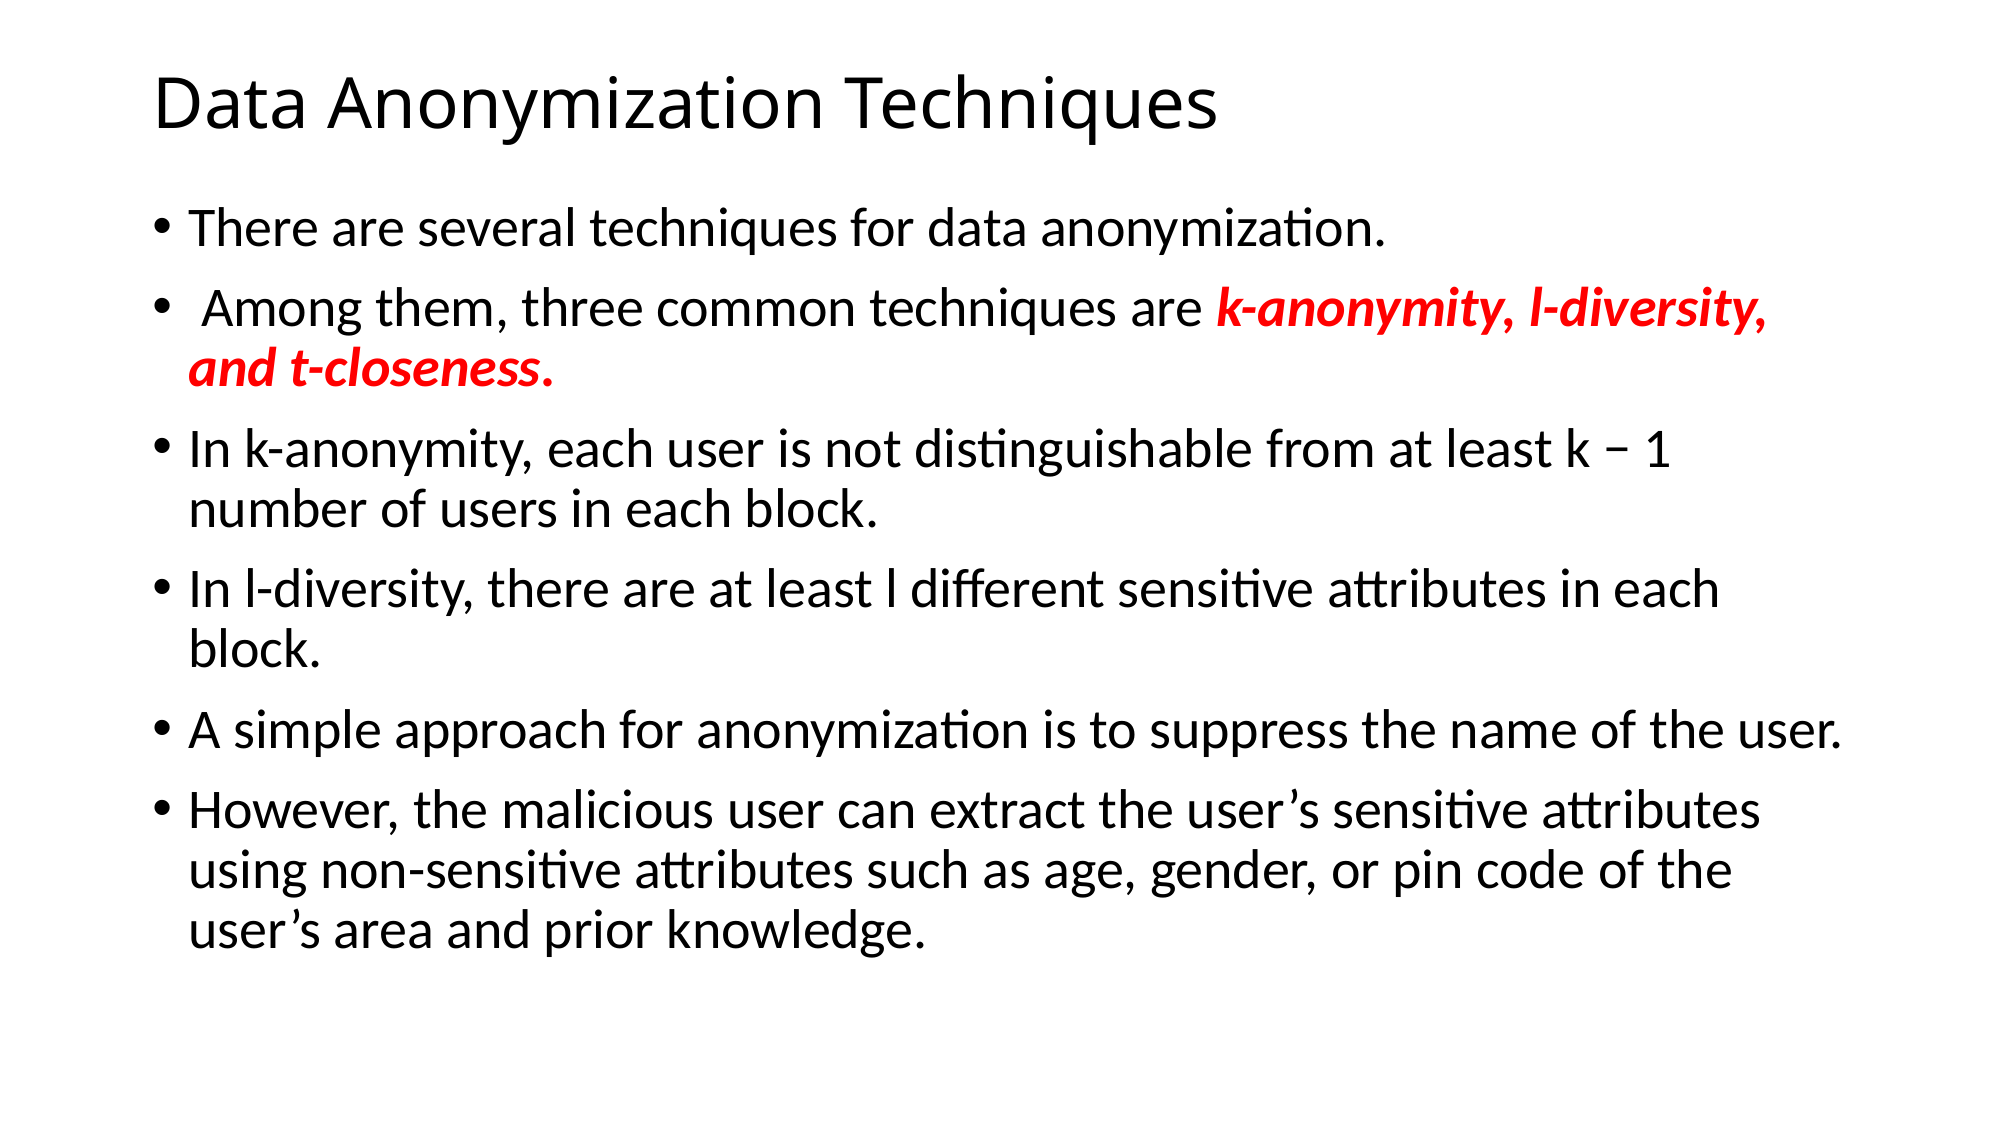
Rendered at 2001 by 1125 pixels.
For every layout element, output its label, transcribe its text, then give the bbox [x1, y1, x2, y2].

title Data Anonymization Techniques [137, 59, 1863, 152]
list There are several techniques for data anonymization. Among them, three common techniques are k-anonymity, l-diversity, and t-closeness. In k-anonymity, each user is not distinguishable from at least k − 1 number of users in each block. In l-diversity, there are at least l different sensitive attributes in each block. A simple approach for anonymization is to suppress the name of the user. However, the malicious user can extract the user’s sensitive attributes using non-sensitive attributes such as age, gender, or pin code of the user’s area and prior knowledge. [137, 190, 1863, 1014]
